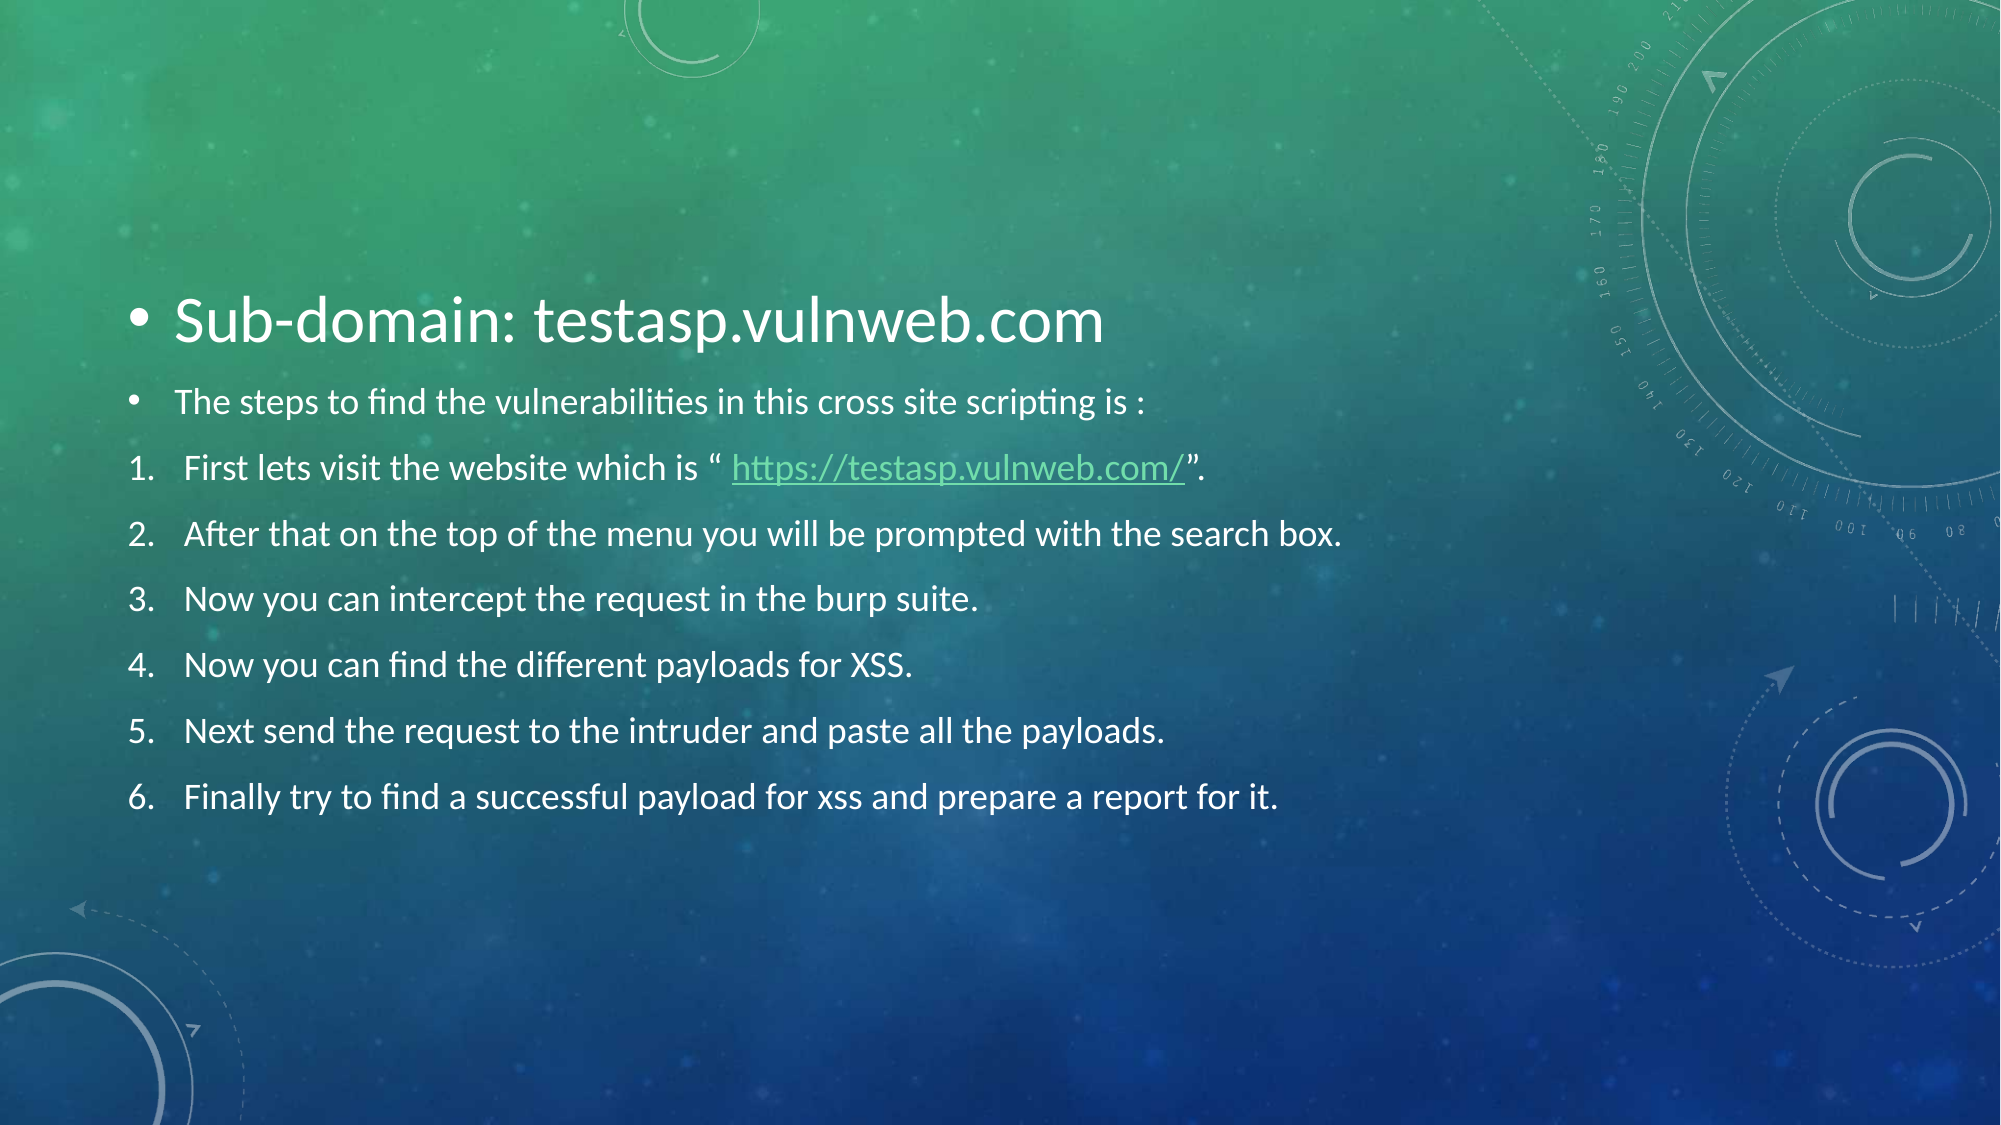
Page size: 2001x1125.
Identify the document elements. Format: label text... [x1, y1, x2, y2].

list Sub-domain: testasp.vulnweb.com The steps to find the vulnerabilities in this cross site scripting is : First lets visit the website which is “ https://testasp.vulnweb.com/”. After that on the top of the menu you will be prompted with the search box. Now you can intercept the request in the burp suite. Now you can find the different payloads for XSS. Next send the request to the intruder and paste all the payloads. Finally try to find a successful payload for xss and prepare a report for it. [112, 142, 1775, 950]
picture [0, 0, 2001, 1125]
